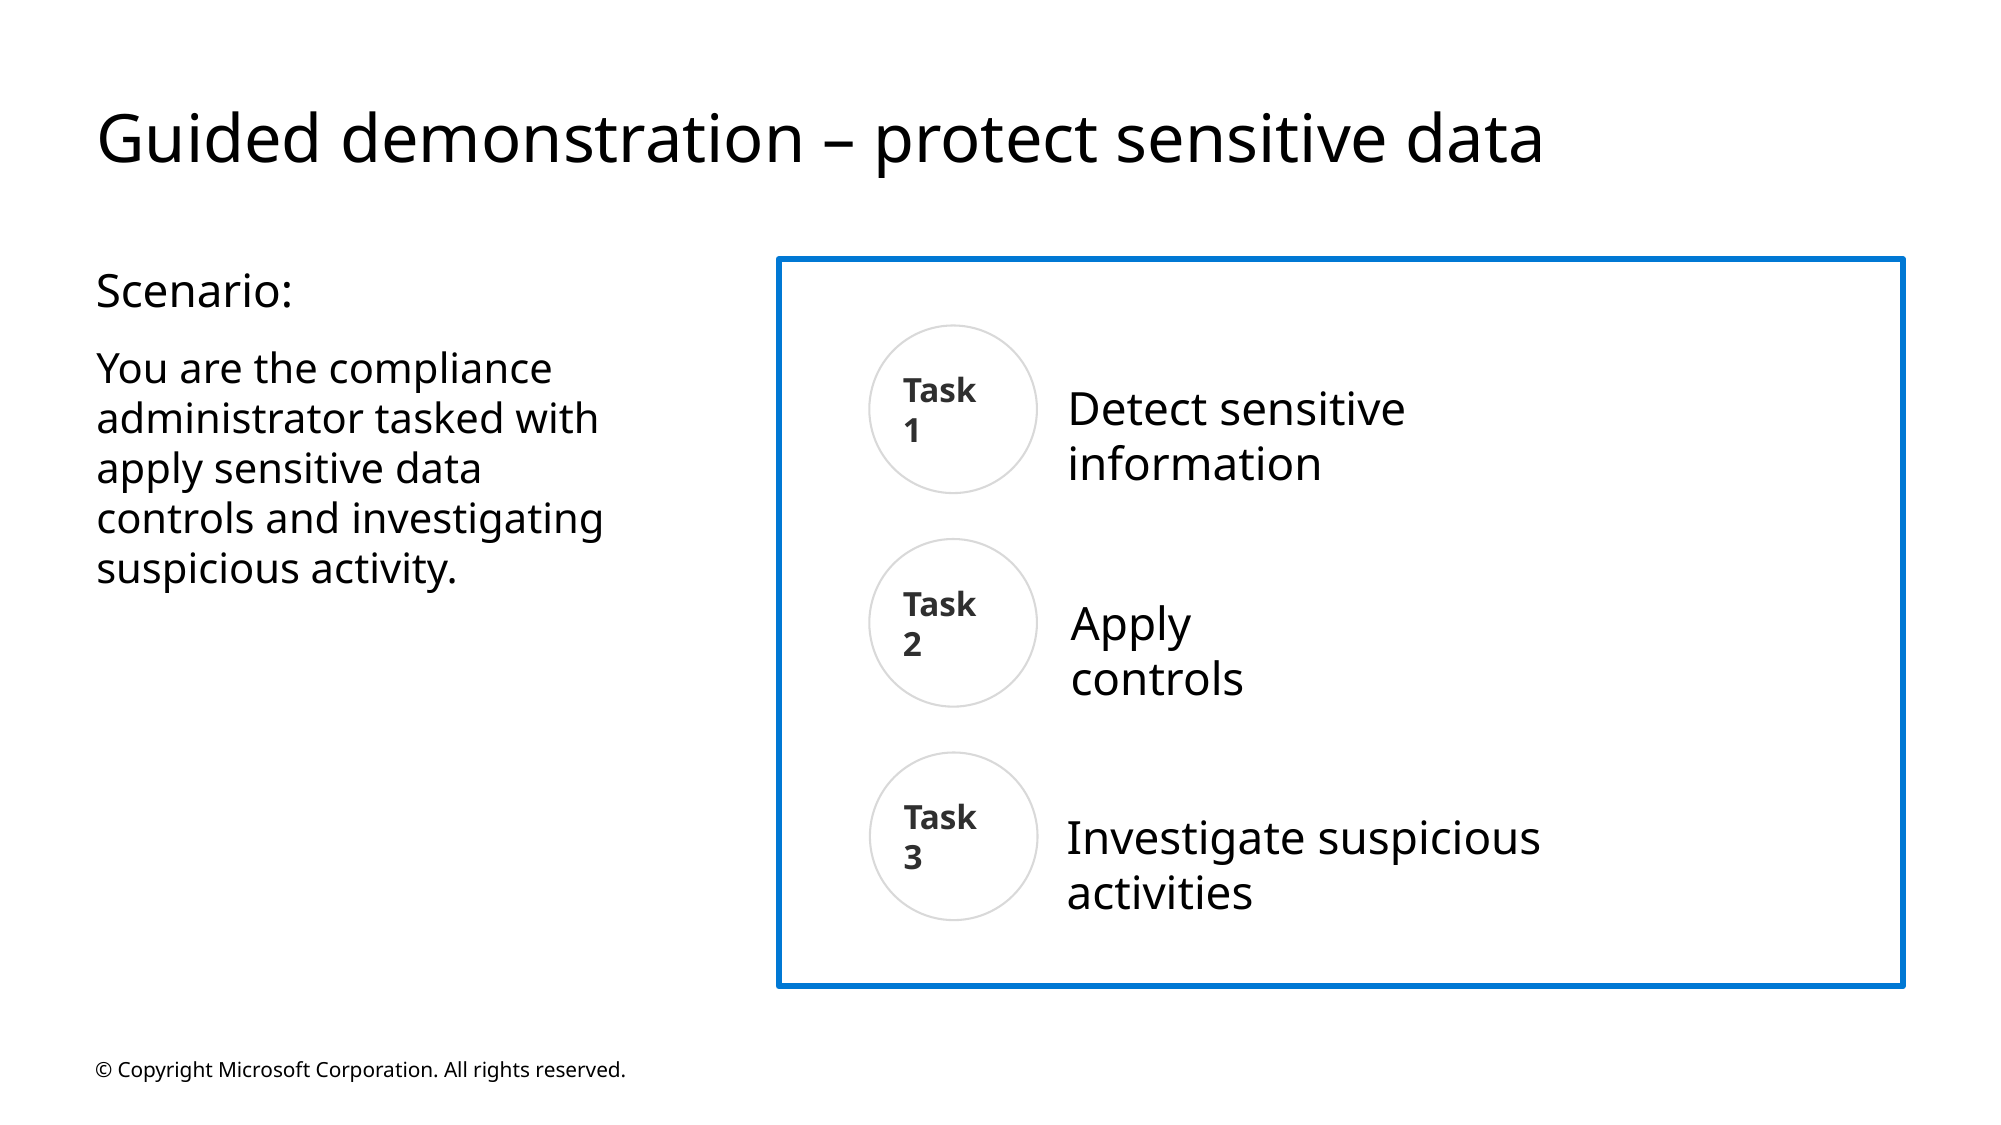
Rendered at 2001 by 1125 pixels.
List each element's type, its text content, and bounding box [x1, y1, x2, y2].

text_box Task 2 [869, 538, 1037, 707]
text_box Investigate suspicious activities [1066, 808, 1701, 919]
title Guided demonstration – protect sensitive data [96, 96, 1909, 177]
text_box Detect sensitive information [1067, 379, 1640, 490]
text_box Task 1 [869, 325, 1037, 494]
list You are the compliance administrator tasked with apply sensitive data controls and investigating suspicious activity. [96, 342, 617, 595]
text_box [778, 259, 1904, 987]
text_box Task 3 [869, 752, 1038, 921]
list Scenario: [95, 261, 617, 317]
text_box Apply controls [1070, 594, 1366, 705]
